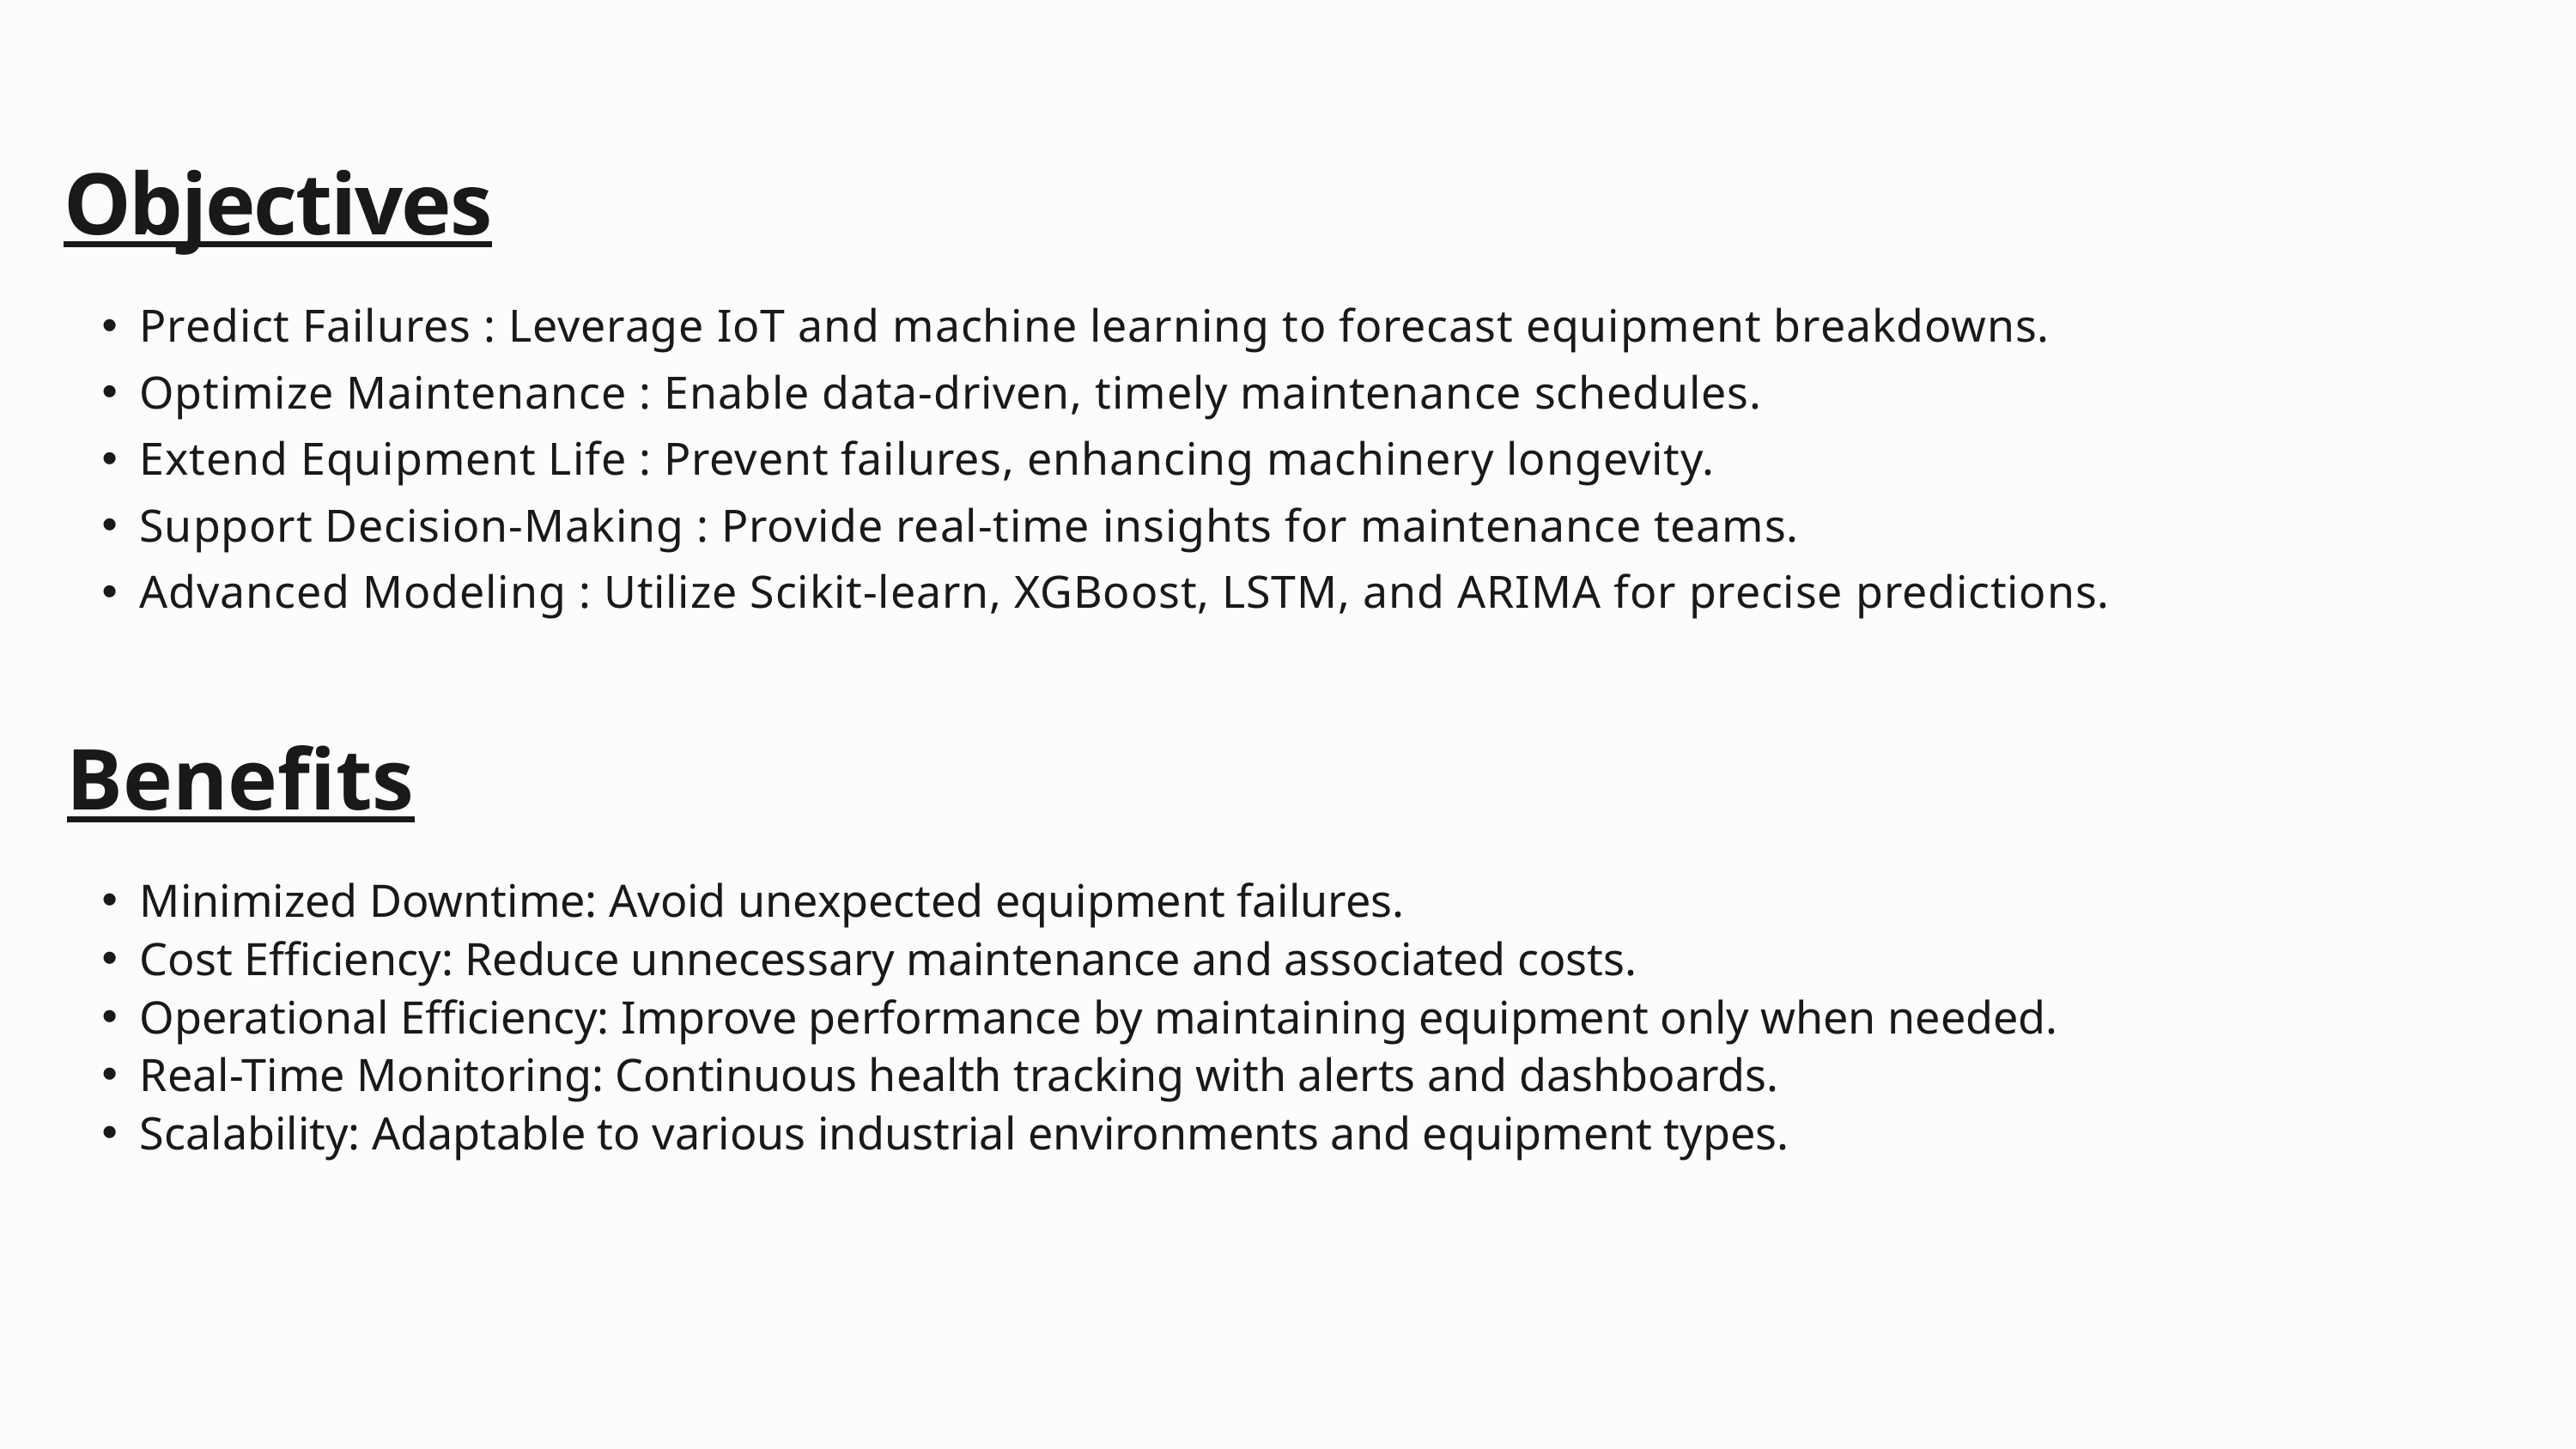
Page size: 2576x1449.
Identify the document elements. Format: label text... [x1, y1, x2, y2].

text_box Minimized Downtime: Avoid unexpected equipment failures. Cost Efficiency: Reduce unnecessary maintenance and associated costs. Operational Efficiency: Improve performance by maintaining equipment only when needed. Real-Time Monitoring: Continuous health tracking with alerts and dashboards. Scalability: Adaptable to various industrial environments and equipment types. [64, 868, 2576, 1159]
text_box Objectives [64, 132, 822, 252]
text_box Benefits [0, 717, 482, 827]
text_box Predict Failures : Leverage IoT and machine learning to forecast equipment breakdowns. Optimize Maintenance : Enable data-driven, timely maintenance schedules. Extend Equipment Life : Prevent failures, enhancing machinery longevity. Support Decision-Making : Provide real-time insights for maintenance teams. Advanced Modeling : Utilize Scikit-learn, XGBoost, LSTM, and ARIMA for precise predictions. [64, 284, 2576, 684]
